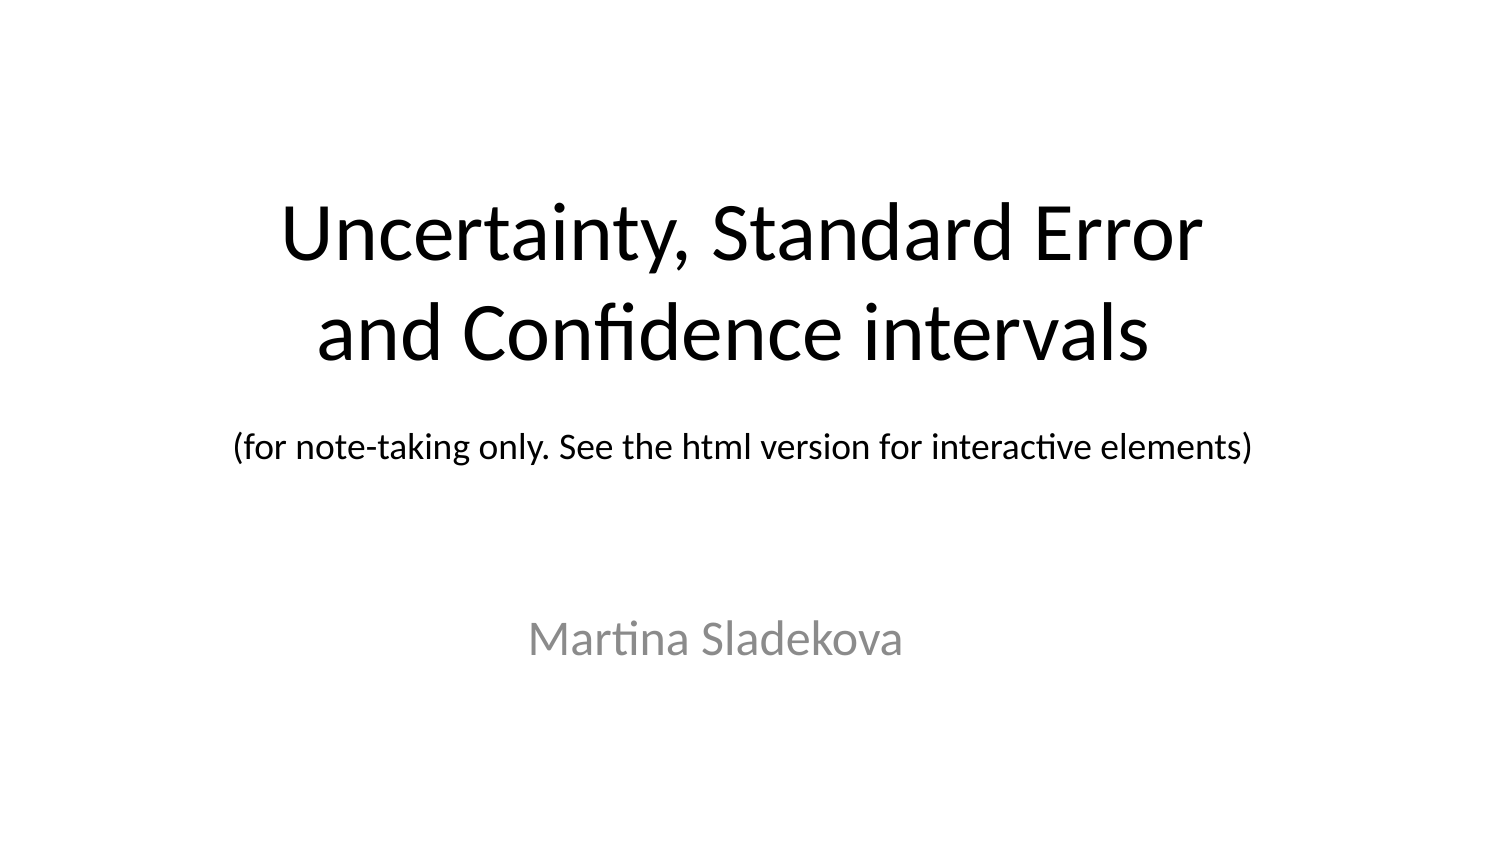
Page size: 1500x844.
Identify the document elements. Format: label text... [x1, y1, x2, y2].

subtitle Martina Sladekova [190, 478, 1241, 694]
text_box Uncertainty, Standard Error and Confidence intervals (for note-taking only. See the html version for interactive elements) [211, 170, 1275, 475]
